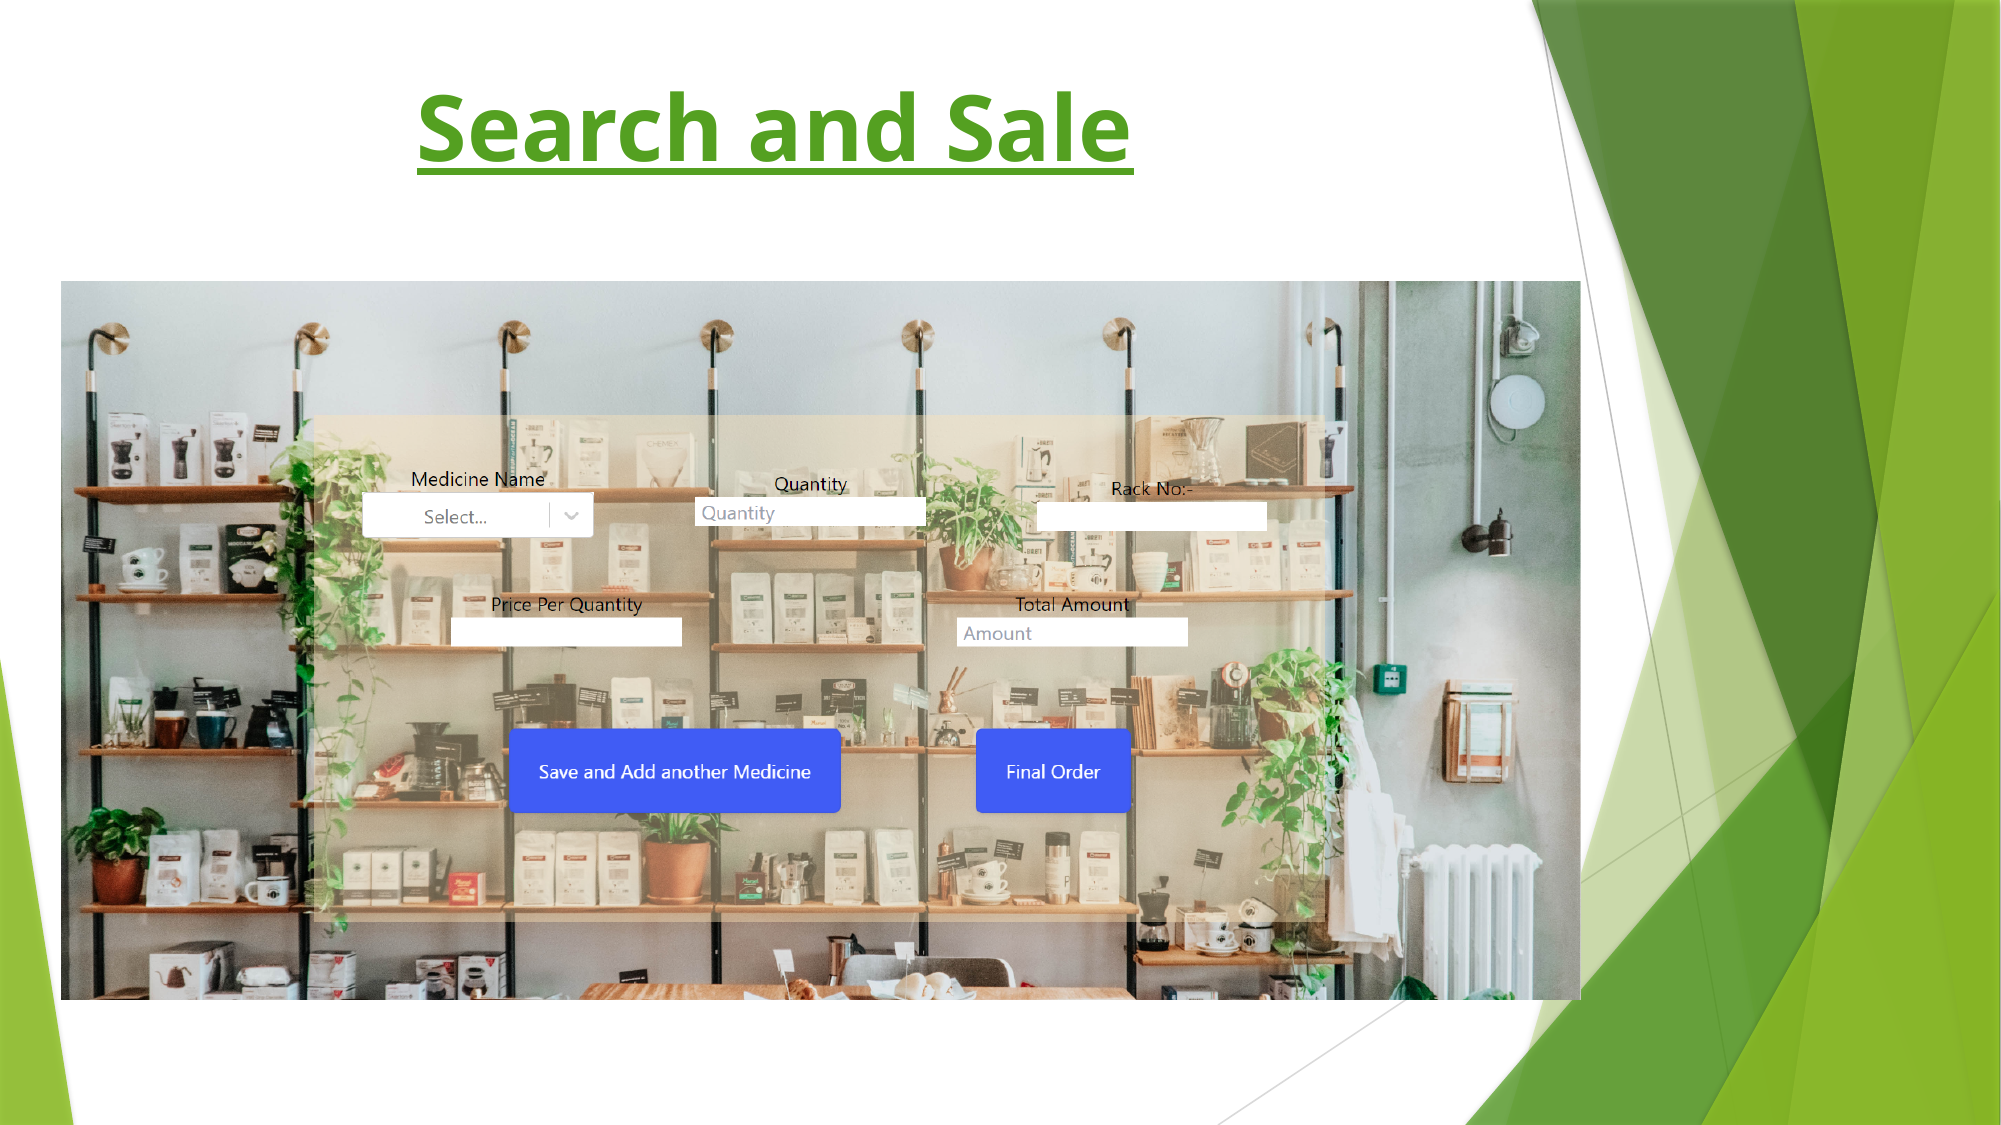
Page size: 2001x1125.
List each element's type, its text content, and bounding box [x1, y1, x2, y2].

picture [60, 281, 1582, 1001]
text_box Search and Sale [402, 62, 1403, 187]
